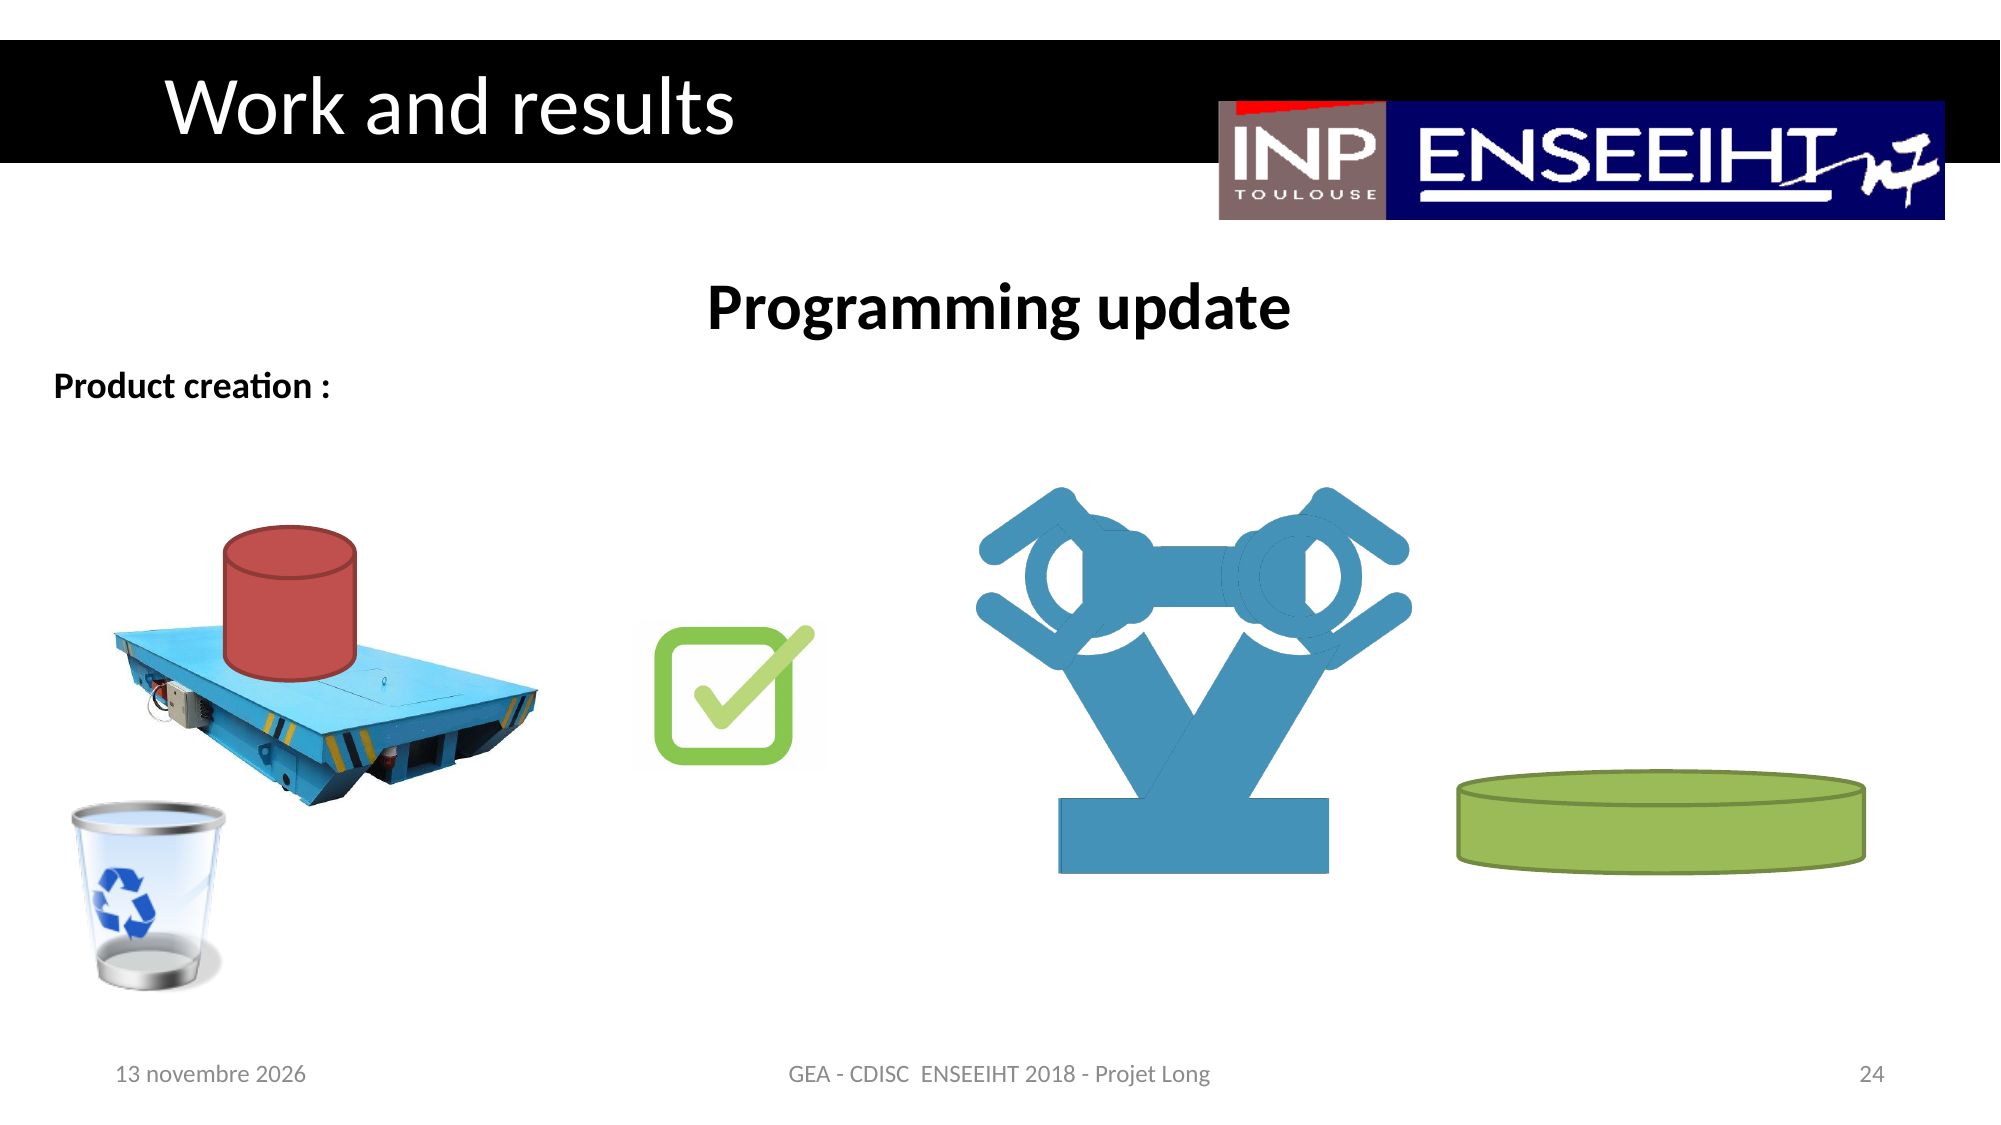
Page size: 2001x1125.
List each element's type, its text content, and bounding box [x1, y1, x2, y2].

picture [976, 487, 1412, 874]
text_box Product creation : [39, 353, 374, 413]
text_box Work and results [0, 40, 2000, 163]
picture [633, 617, 827, 772]
list Programming update [99, 255, 1900, 362]
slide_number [99, 1042, 567, 1103]
text_box [222, 524, 357, 560]
slide_number 24 [1433, 1042, 1900, 1103]
picture [54, 562, 549, 999]
picture [1218, 101, 1946, 221]
footer GEA - CDISC ENSEEIHT 2018 - Projet Long [683, 1042, 1317, 1103]
text_box [1456, 769, 1867, 876]
